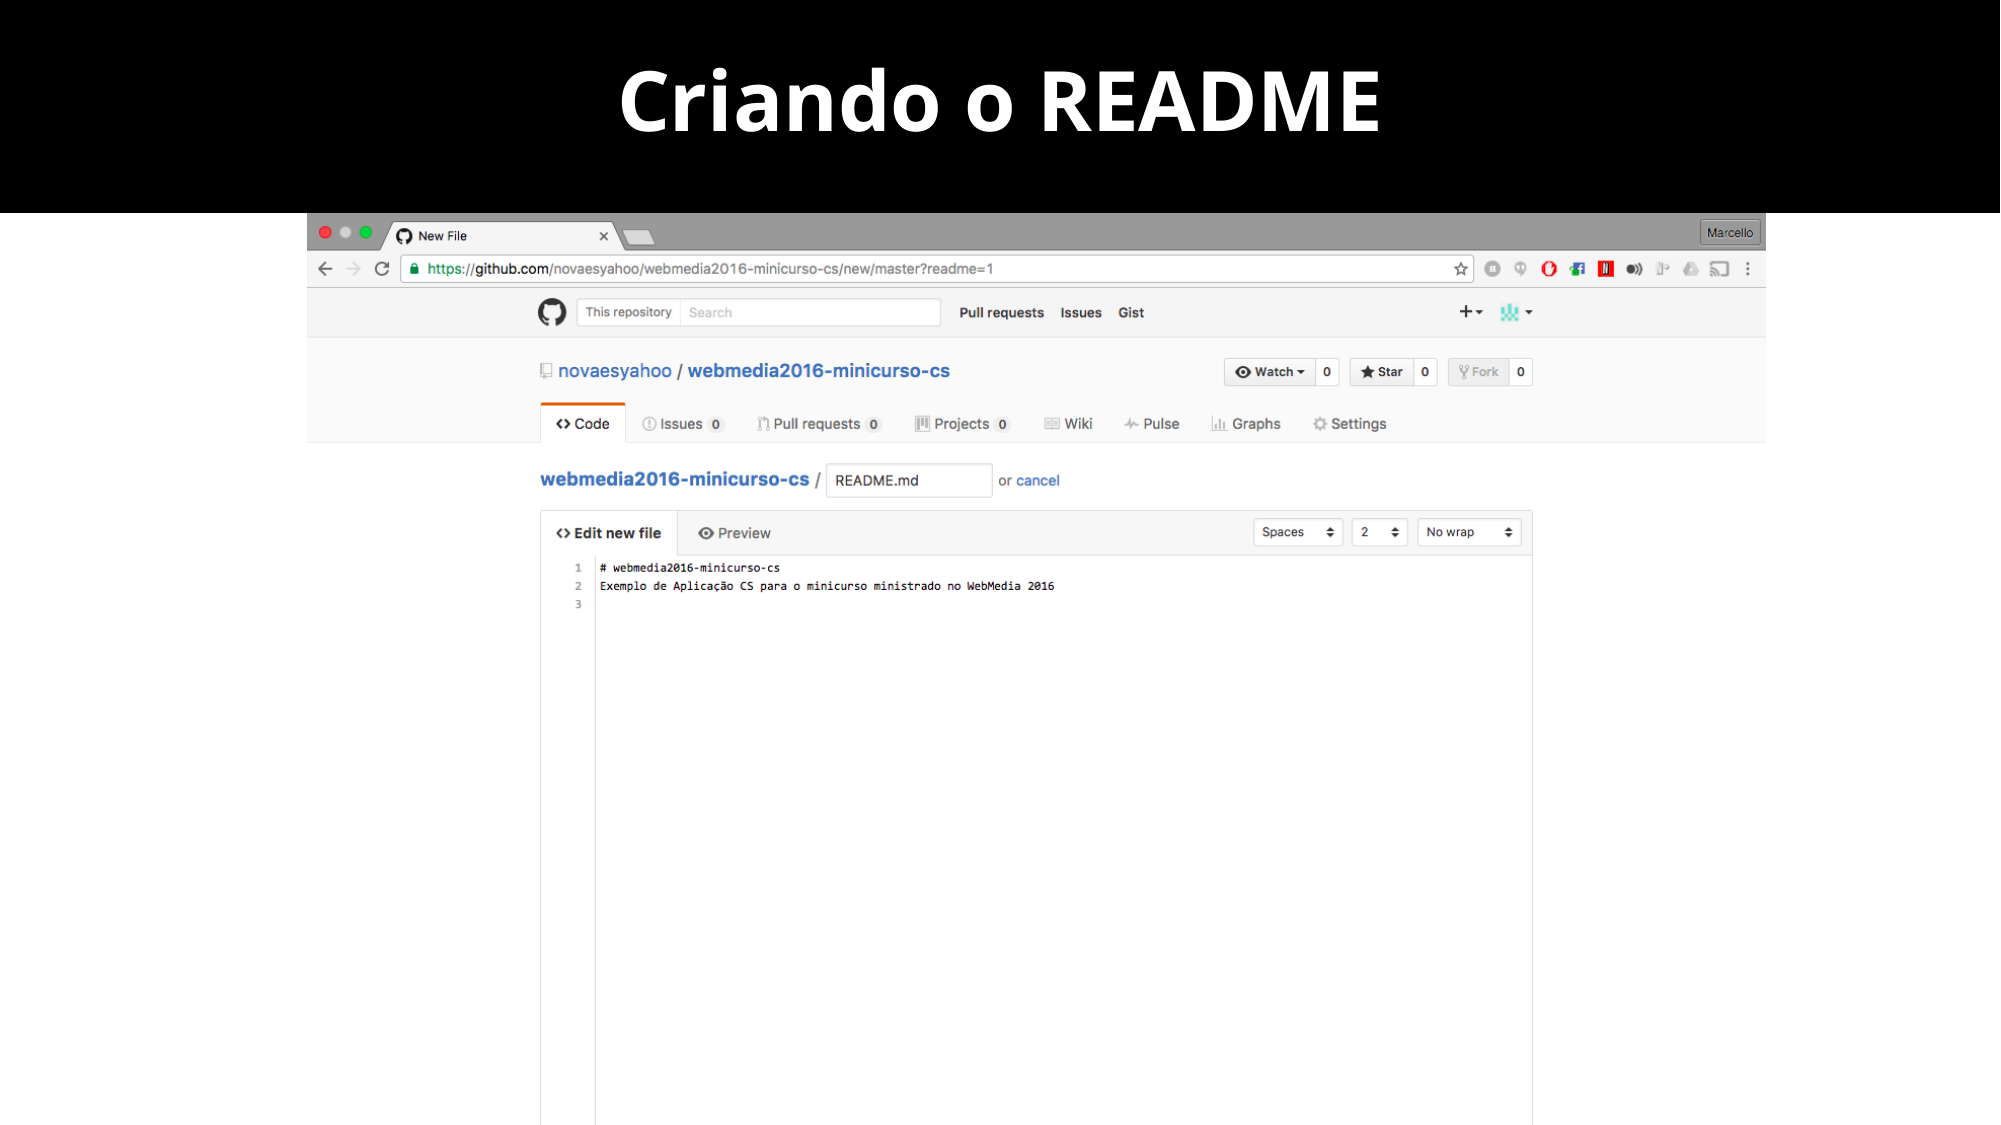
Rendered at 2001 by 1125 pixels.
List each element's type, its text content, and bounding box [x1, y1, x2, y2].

title Criando o README [0, 0, 2000, 213]
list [306, 213, 1766, 1125]
